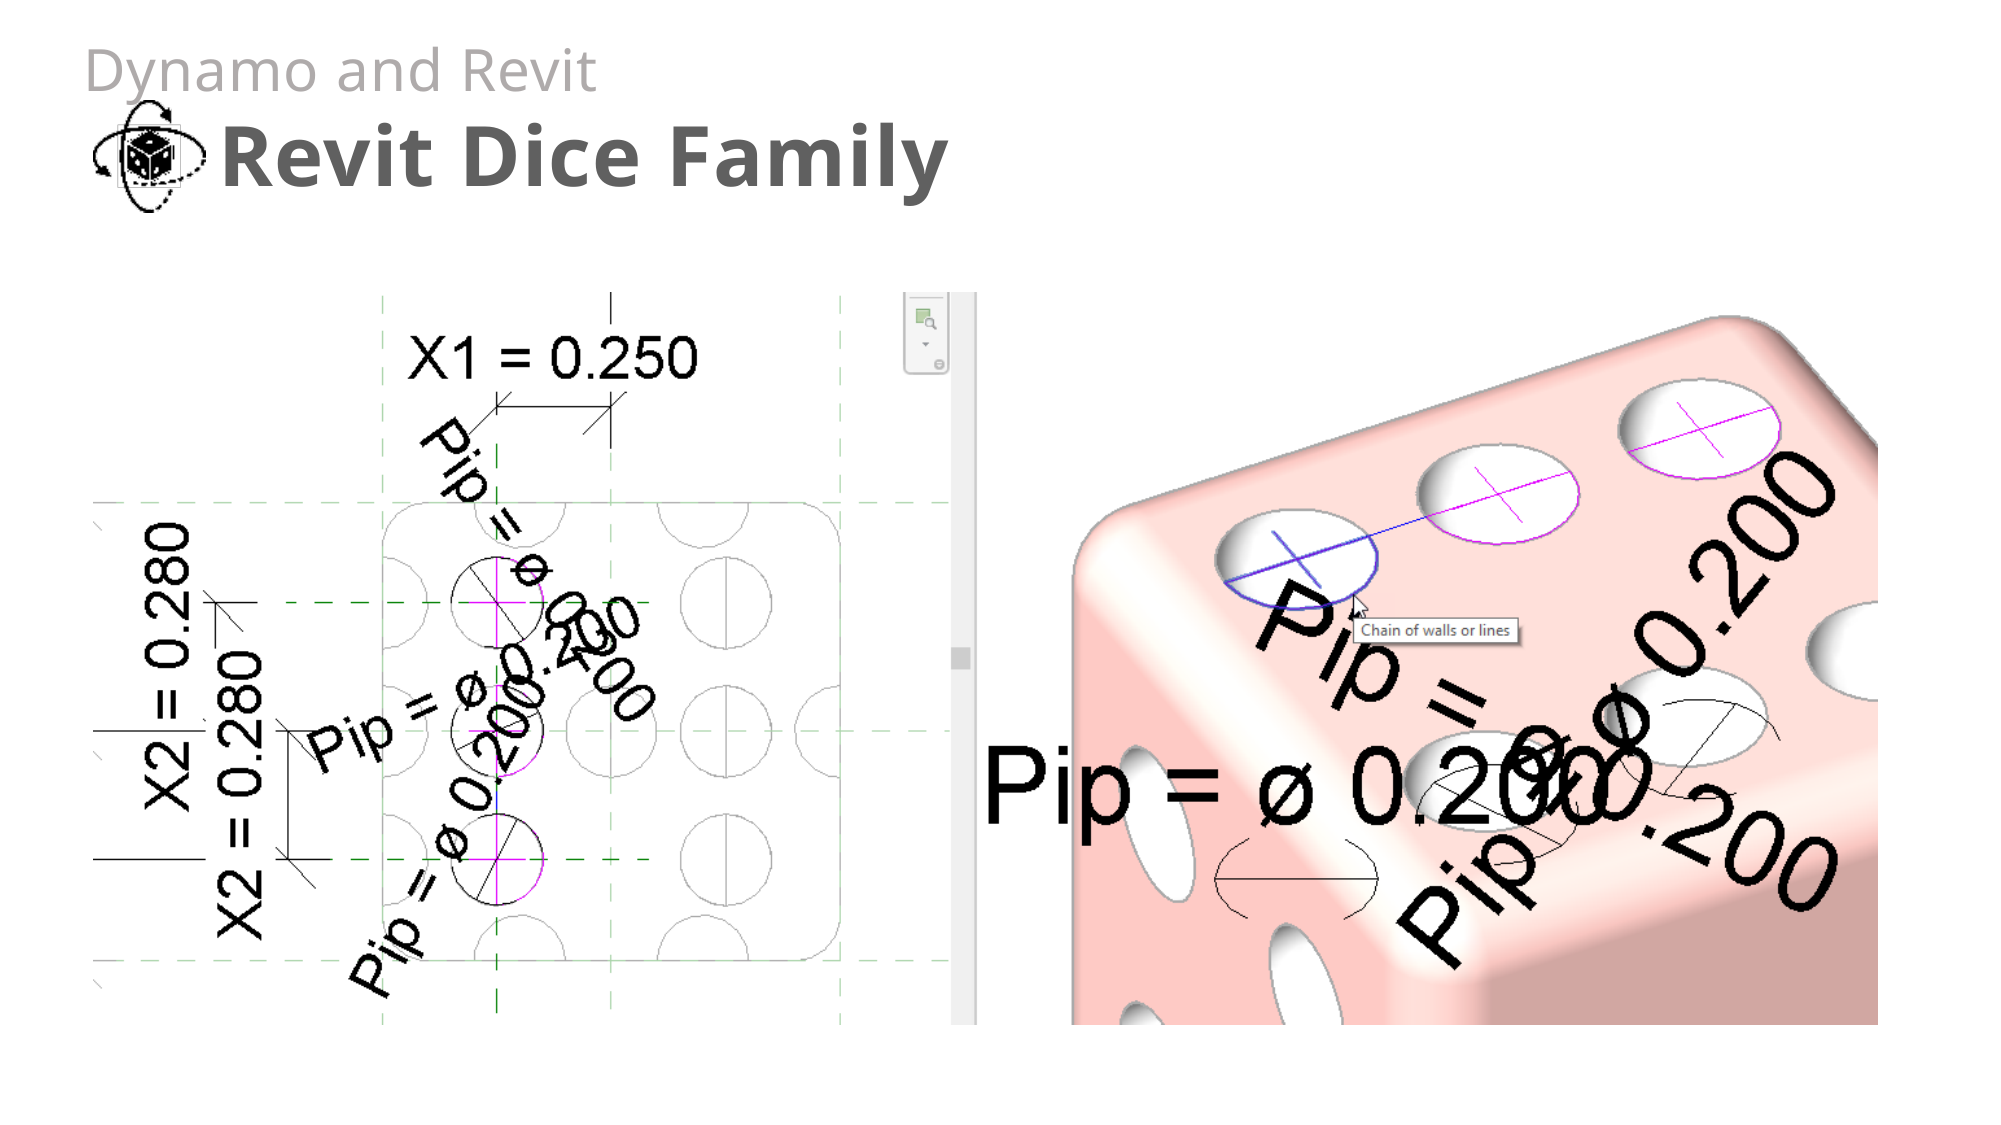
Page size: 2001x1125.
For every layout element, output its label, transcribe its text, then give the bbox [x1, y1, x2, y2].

picture [93, 292, 1878, 1025]
text_box Dynamo and Revit Revit Dice Family [19, 21, 2000, 211]
picture [93, 100, 206, 213]
